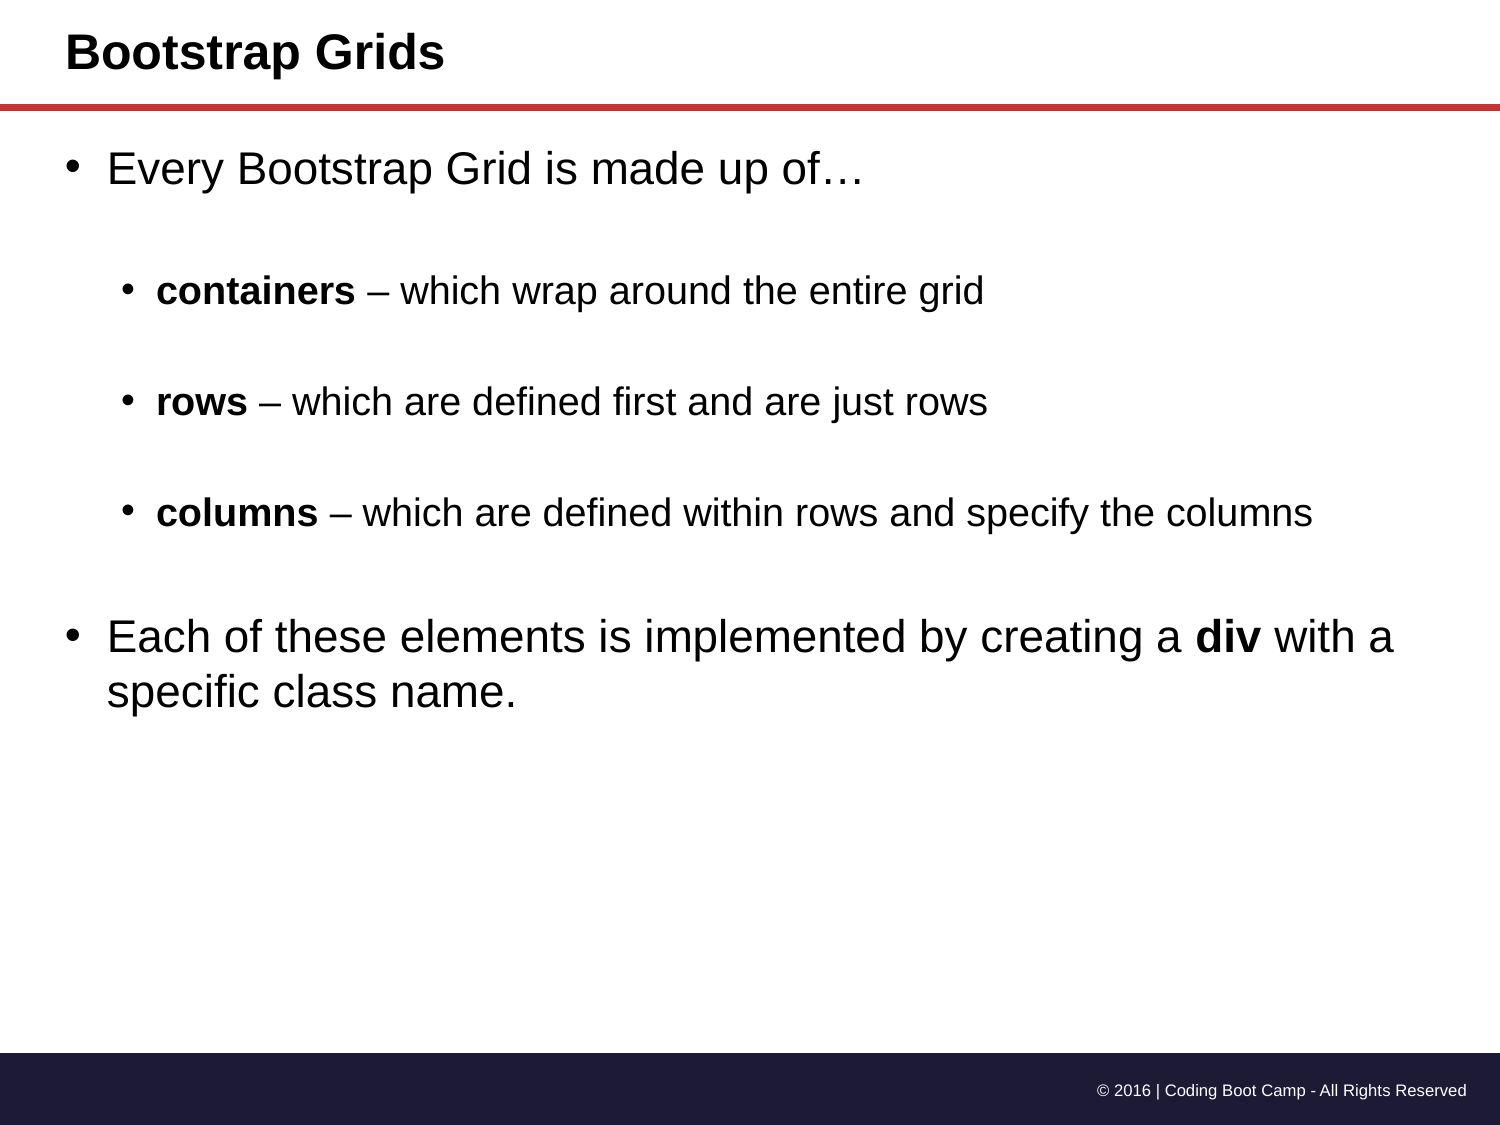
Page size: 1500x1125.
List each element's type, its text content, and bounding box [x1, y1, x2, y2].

title Bootstrap Grids [50, 0, 948, 108]
text_box Every Bootstrap Grid is made up of… containers – which wrap around the entire grid rows – which are defined first and are just rows columns – which are defined within rows and specify the columns Each of these elements is implemented by creating a div with a specific class name. [49, 131, 1475, 844]
